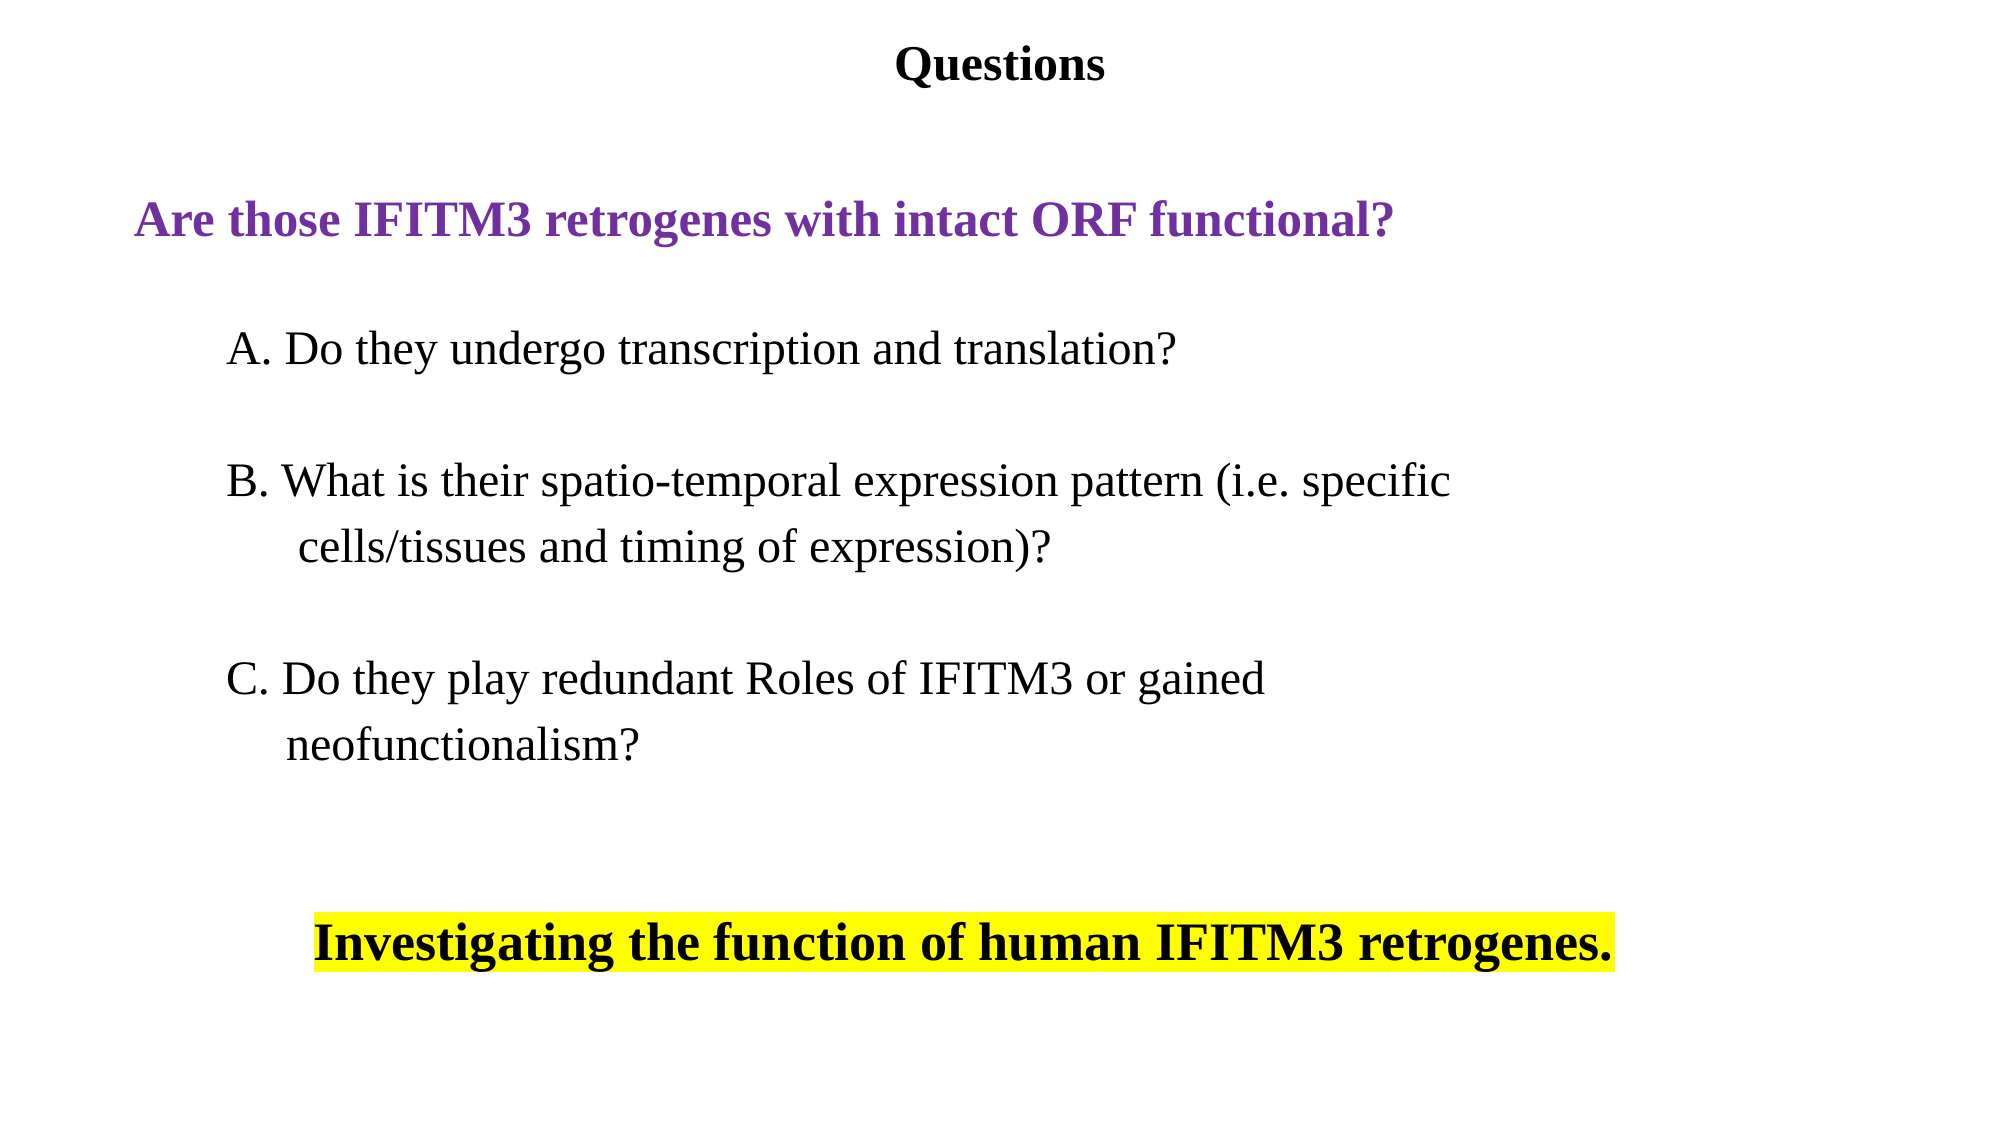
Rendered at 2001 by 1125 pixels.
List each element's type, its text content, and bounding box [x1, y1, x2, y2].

list Are those IFITM3 retrogenes with intact ORF functional? A. Do they undergo transcription and translation? B. What is their spatio-temporal expression pattern (i.e. specific cells/tissues and timing of expression)? C. Do they play redundant Roles of IFITM3 or gained neofunctionalism? [54, 185, 1978, 899]
text_box Investigating the function of human IFITM3 retrogenes. [298, 898, 1630, 979]
title Questions [137, 0, 1863, 145]
